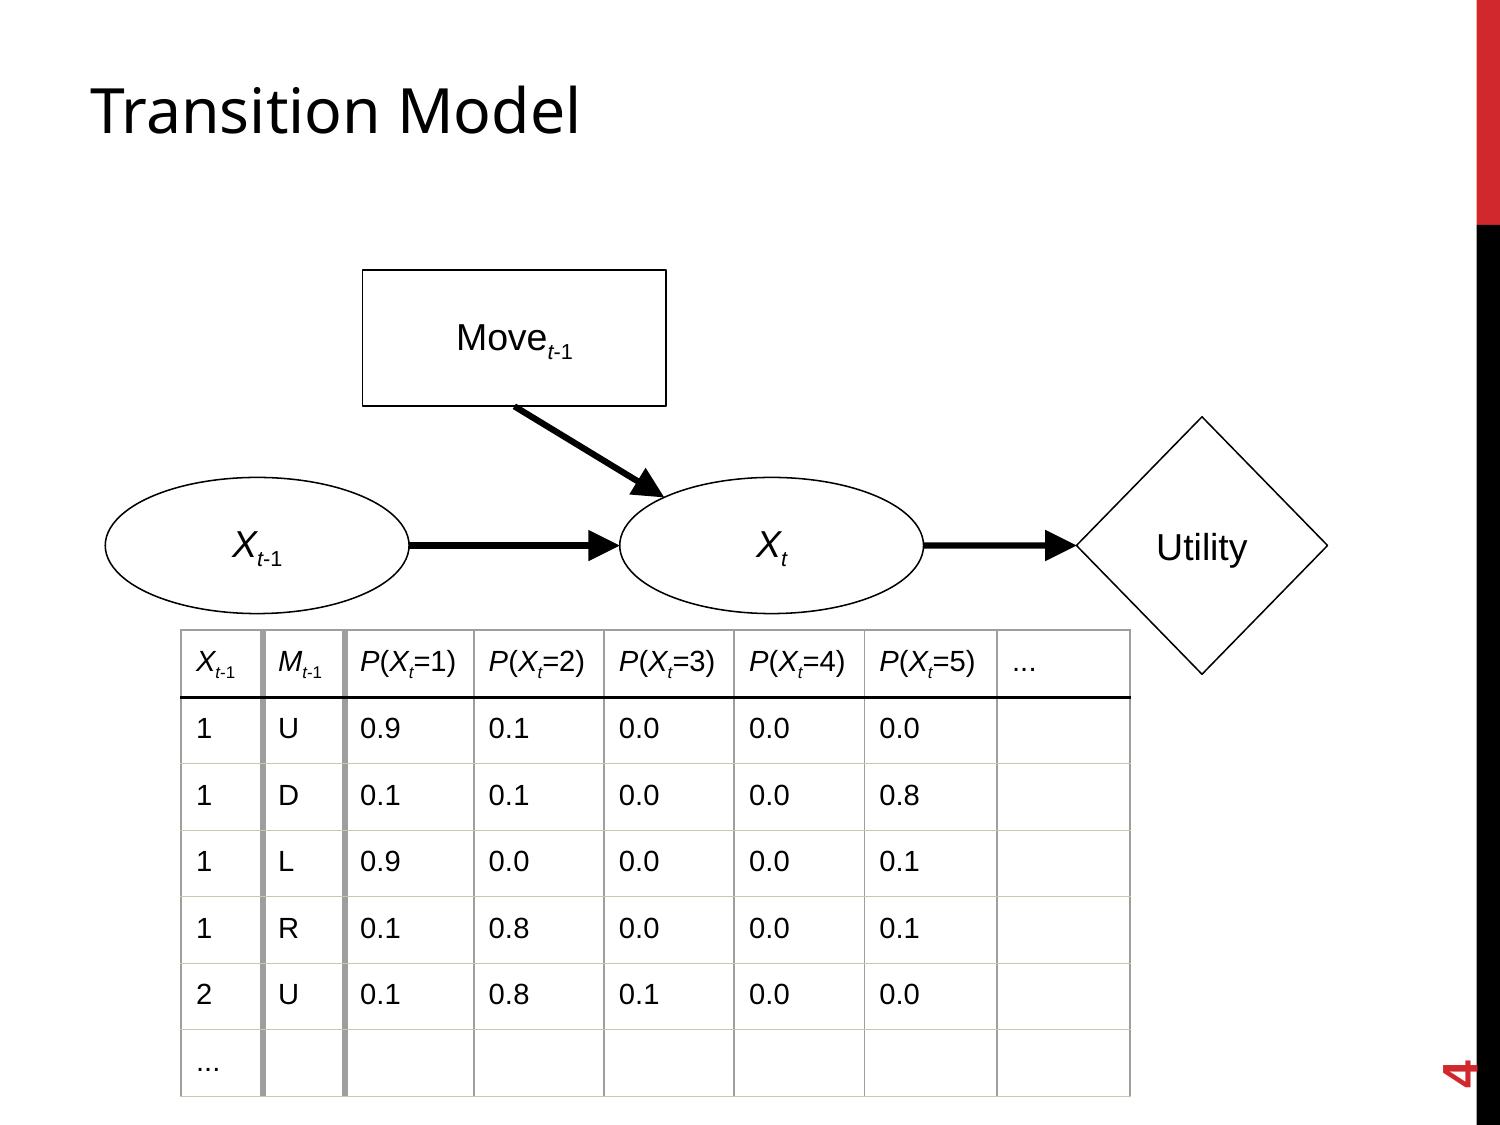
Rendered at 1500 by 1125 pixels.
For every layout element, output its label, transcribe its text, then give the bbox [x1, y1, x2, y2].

table_cell 0.1 [865, 897, 996, 963]
table_cell [266, 1030, 342, 1096]
table_cell [998, 764, 1129, 830]
table_cell 0.8 [475, 964, 603, 1029]
table_cell 0.0 [865, 964, 996, 1029]
slide_number 4 [1427, 887, 1488, 1104]
table_cell 0.8 [865, 764, 996, 830]
table_cell 1 [182, 897, 260, 963]
table_cell [735, 1030, 864, 1096]
table_cell 0.1 [475, 699, 603, 763]
table_cell 0.0 [605, 699, 733, 763]
table_cell 0.0 [475, 831, 603, 896]
table_cell 0.0 [735, 764, 864, 830]
table_header P(Xt=3) [605, 631, 733, 696]
table_cell 0.1 [865, 831, 996, 896]
table_cell 0.0 [735, 699, 864, 763]
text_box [514, 406, 665, 498]
table_header P(Xt=1) [348, 631, 473, 696]
table_cell [998, 831, 1129, 896]
table_cell 0.1 [348, 764, 473, 830]
table_cell 0.1 [348, 897, 473, 963]
table_header ... [998, 631, 1129, 696]
table_header Xt-1 [182, 631, 260, 696]
table_cell [998, 699, 1129, 763]
table_cell 0.9 [348, 831, 473, 896]
table_cell [605, 1030, 733, 1096]
table_cell [998, 964, 1129, 1029]
table_header P(Xt=2) [475, 631, 603, 696]
table_cell 0.0 [605, 764, 733, 830]
table_cell [865, 1030, 996, 1096]
table_cell L [266, 831, 342, 896]
table_cell [998, 1030, 1129, 1096]
table_cell 0.8 [475, 897, 603, 963]
text_box Movet-1 [362, 270, 667, 407]
table_cell 2 [182, 964, 260, 1029]
table_cell 0.1 [475, 764, 603, 830]
table_cell 1 [182, 831, 260, 896]
table_cell 1 [182, 764, 260, 830]
table_cell U [266, 964, 342, 1029]
table_cell [348, 1030, 473, 1096]
table_cell [998, 897, 1129, 963]
text_box Utility [1076, 416, 1328, 675]
title Transition Model [75, 25, 1401, 154]
table_cell 0.0 [735, 964, 864, 1029]
table_cell 0.1 [605, 964, 733, 1029]
table_cell 0.1 [348, 964, 473, 1029]
table_header P(Xt=5) [865, 631, 996, 696]
table_header Mt-1 [266, 631, 342, 696]
table_cell 0.0 [735, 897, 864, 963]
table_cell D [266, 764, 342, 830]
table_cell 1 [182, 699, 260, 763]
table_cell [475, 1030, 603, 1096]
table_cell U [266, 699, 342, 763]
table_cell 0.0 [605, 897, 733, 963]
table_cell R [266, 897, 342, 963]
text_box Xt [619, 477, 924, 614]
table_header P(Xt=4) [735, 631, 864, 696]
table_cell 0.9 [348, 699, 473, 763]
table_cell 0.0 [865, 699, 996, 763]
table_cell 0.0 [605, 831, 733, 896]
table_cell 0.0 [735, 831, 864, 896]
text_box Xt-1 [105, 477, 409, 614]
table_cell ... [182, 1030, 260, 1096]
